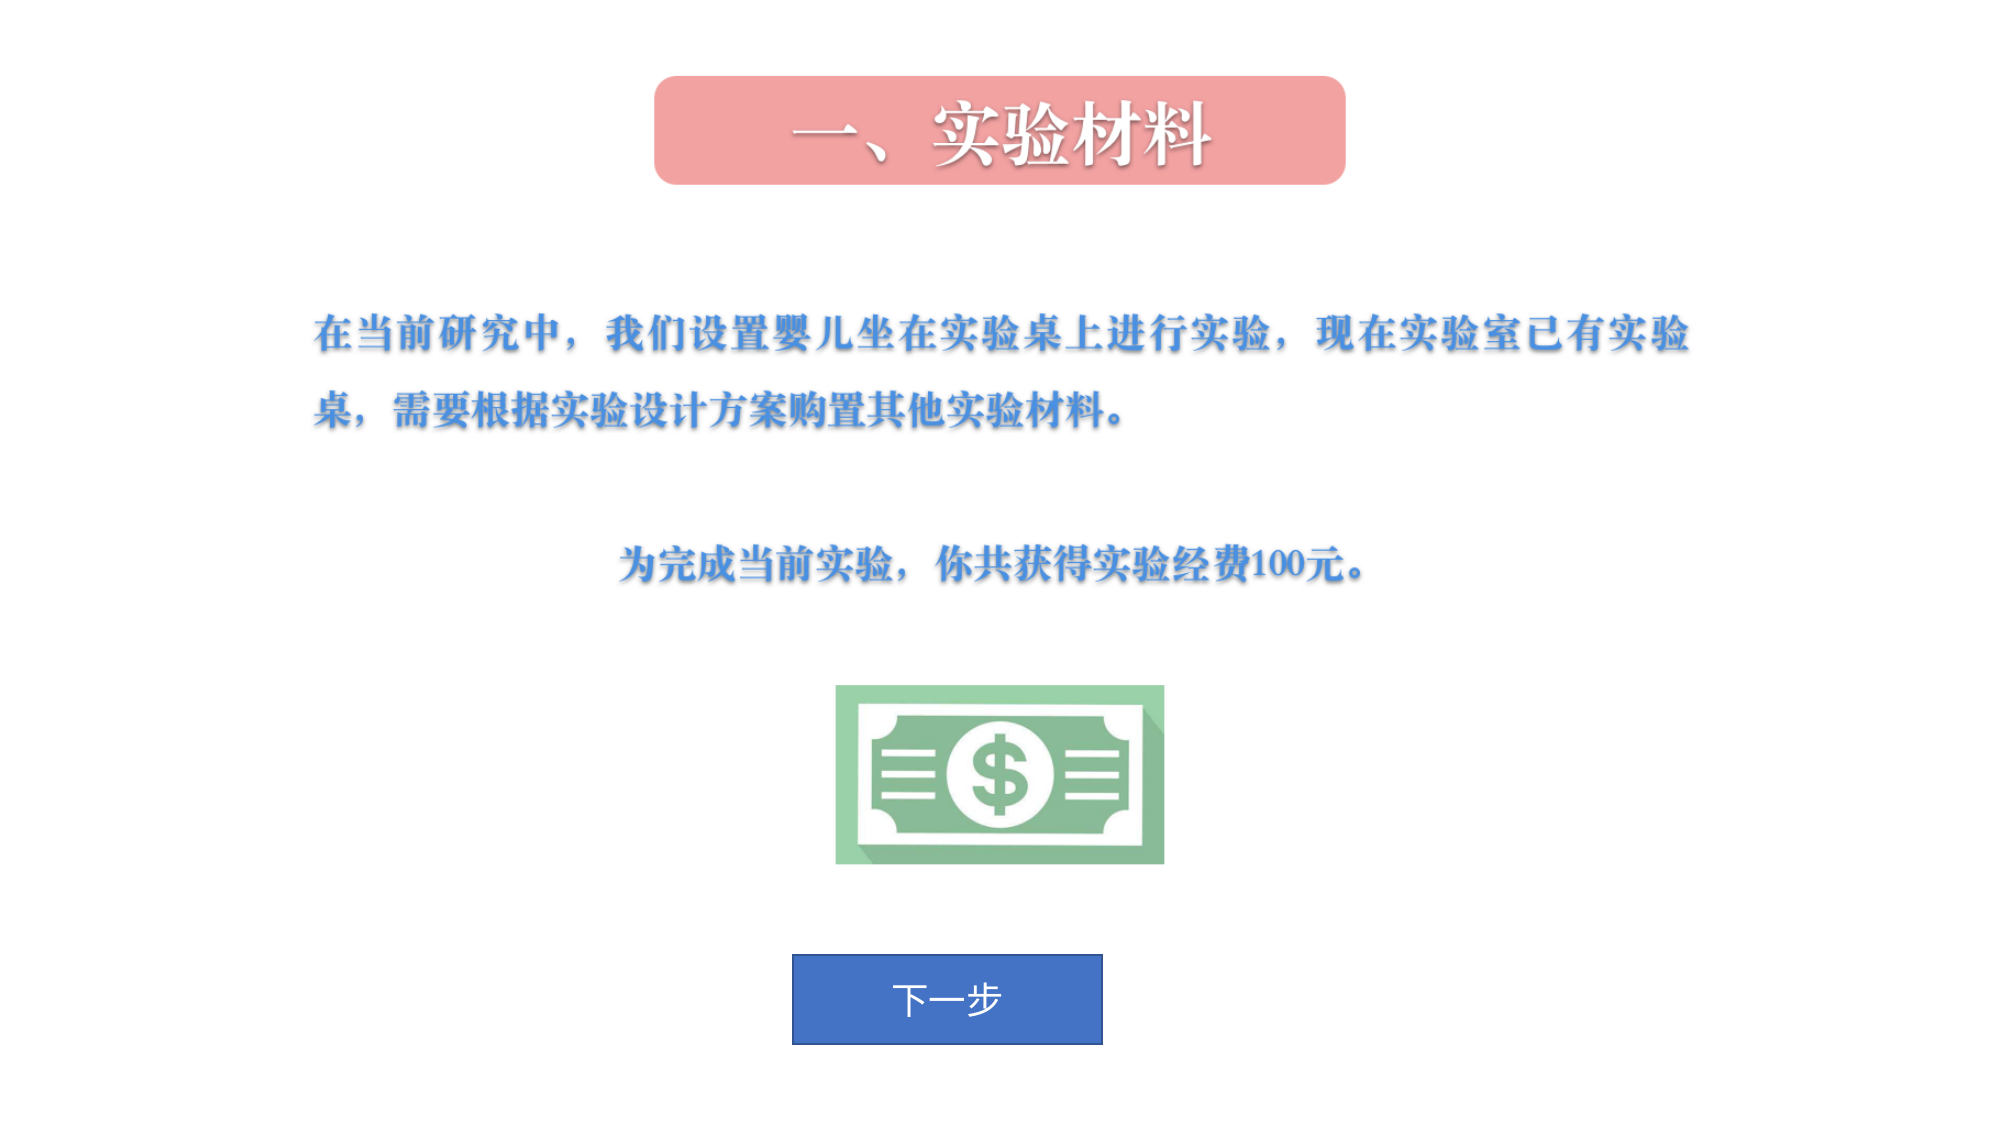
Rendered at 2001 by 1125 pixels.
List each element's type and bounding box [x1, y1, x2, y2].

picture [208, 0, 1791, 1125]
